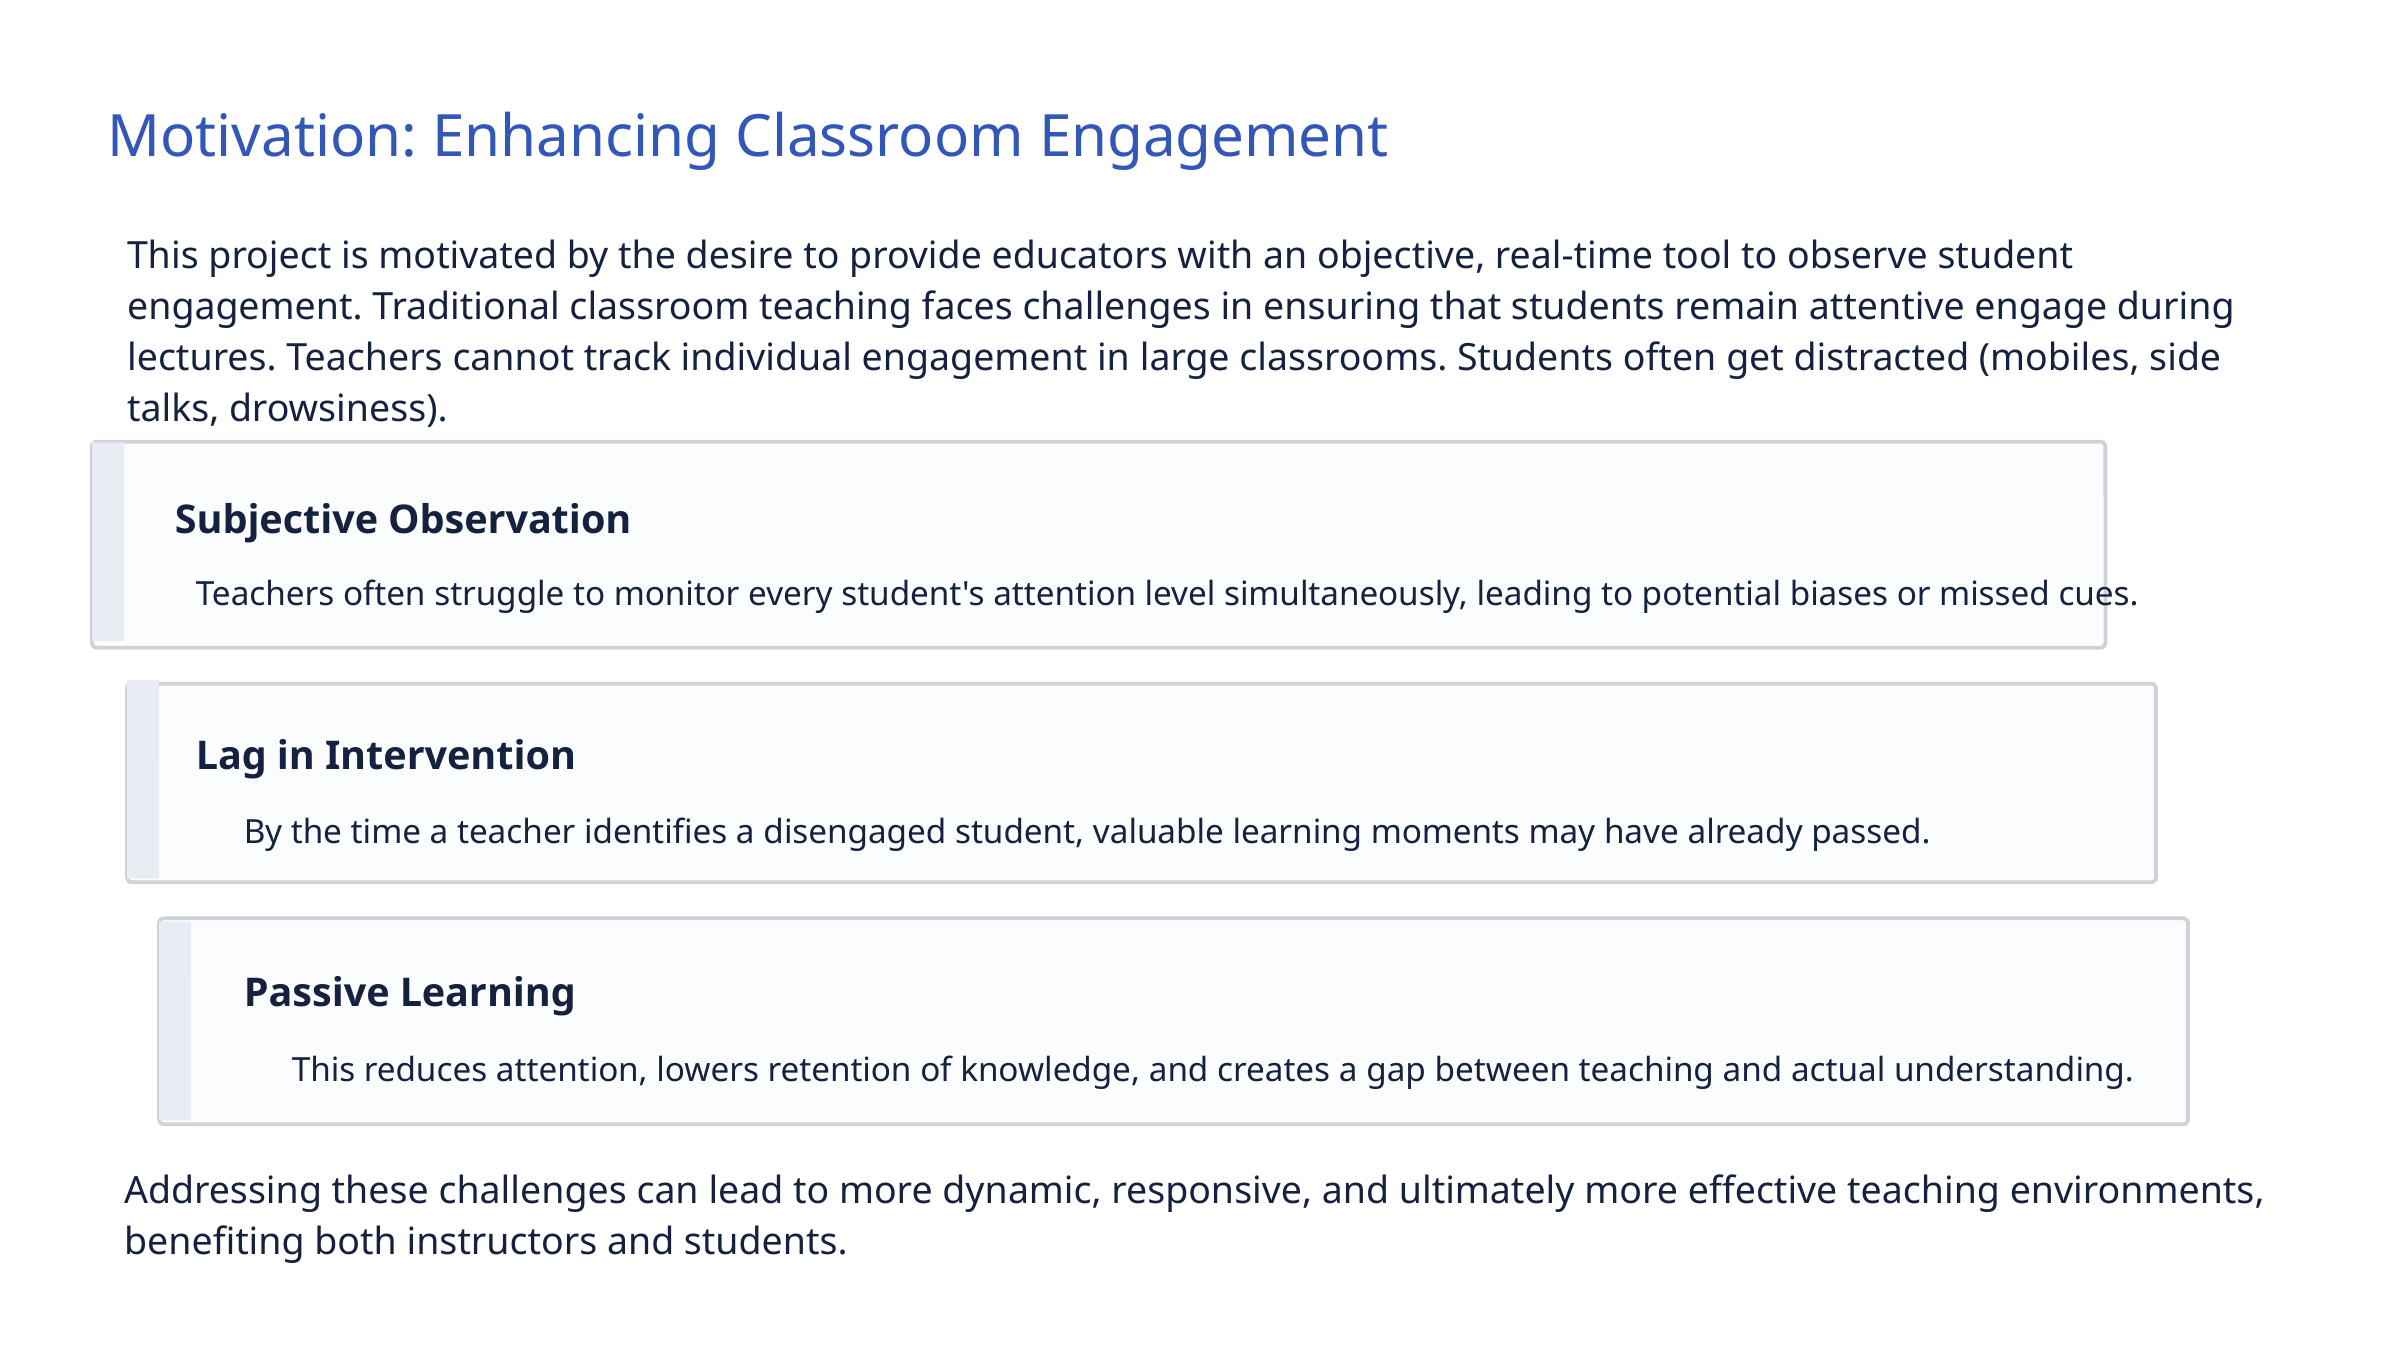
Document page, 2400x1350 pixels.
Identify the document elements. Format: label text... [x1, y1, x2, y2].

text_box Subjective Observation [175, 477, 2248, 542]
text_box Addressing these challenges can lead to more dynamic, responsive, and ultimately more effective teaching environments, benefiting both instructors and students. [124, 1159, 2269, 1263]
text_box Passive Learning [243, 950, 2221, 1015]
text_box Lag in Intervention [195, 713, 2221, 778]
text_box [159, 921, 192, 1121]
text_box [159, 918, 2189, 1125]
text_box [127, 683, 2157, 883]
text_box By the time a teacher identifies a disengaged student, valuable learning moments may have already passed. [243, 798, 2269, 851]
text_box [127, 679, 160, 879]
text_box Teachers often struggle to monitor every student's attention level simultaneously, leading to potential biases or missed cues. [195, 560, 2269, 613]
text_box Motivation: Enhancing Classroom Engagement [108, 67, 1893, 168]
text_box [92, 442, 125, 641]
text_box This project is motivated by the desire to provide educators with an objective, real-time tool to observe student engagement. Traditional classroom teaching faces challenges in ensuring that students remain attentive engage during lectures. Teachers cannot track individual engagement in large classrooms. Students often get distracted (mobiles, side talks, drowsiness). [127, 225, 2271, 379]
text_box This reduces attention, lowers retention of knowledge, and creates a gap between teaching and actual understanding. [291, 1037, 2269, 1089]
text_box [92, 441, 2106, 648]
